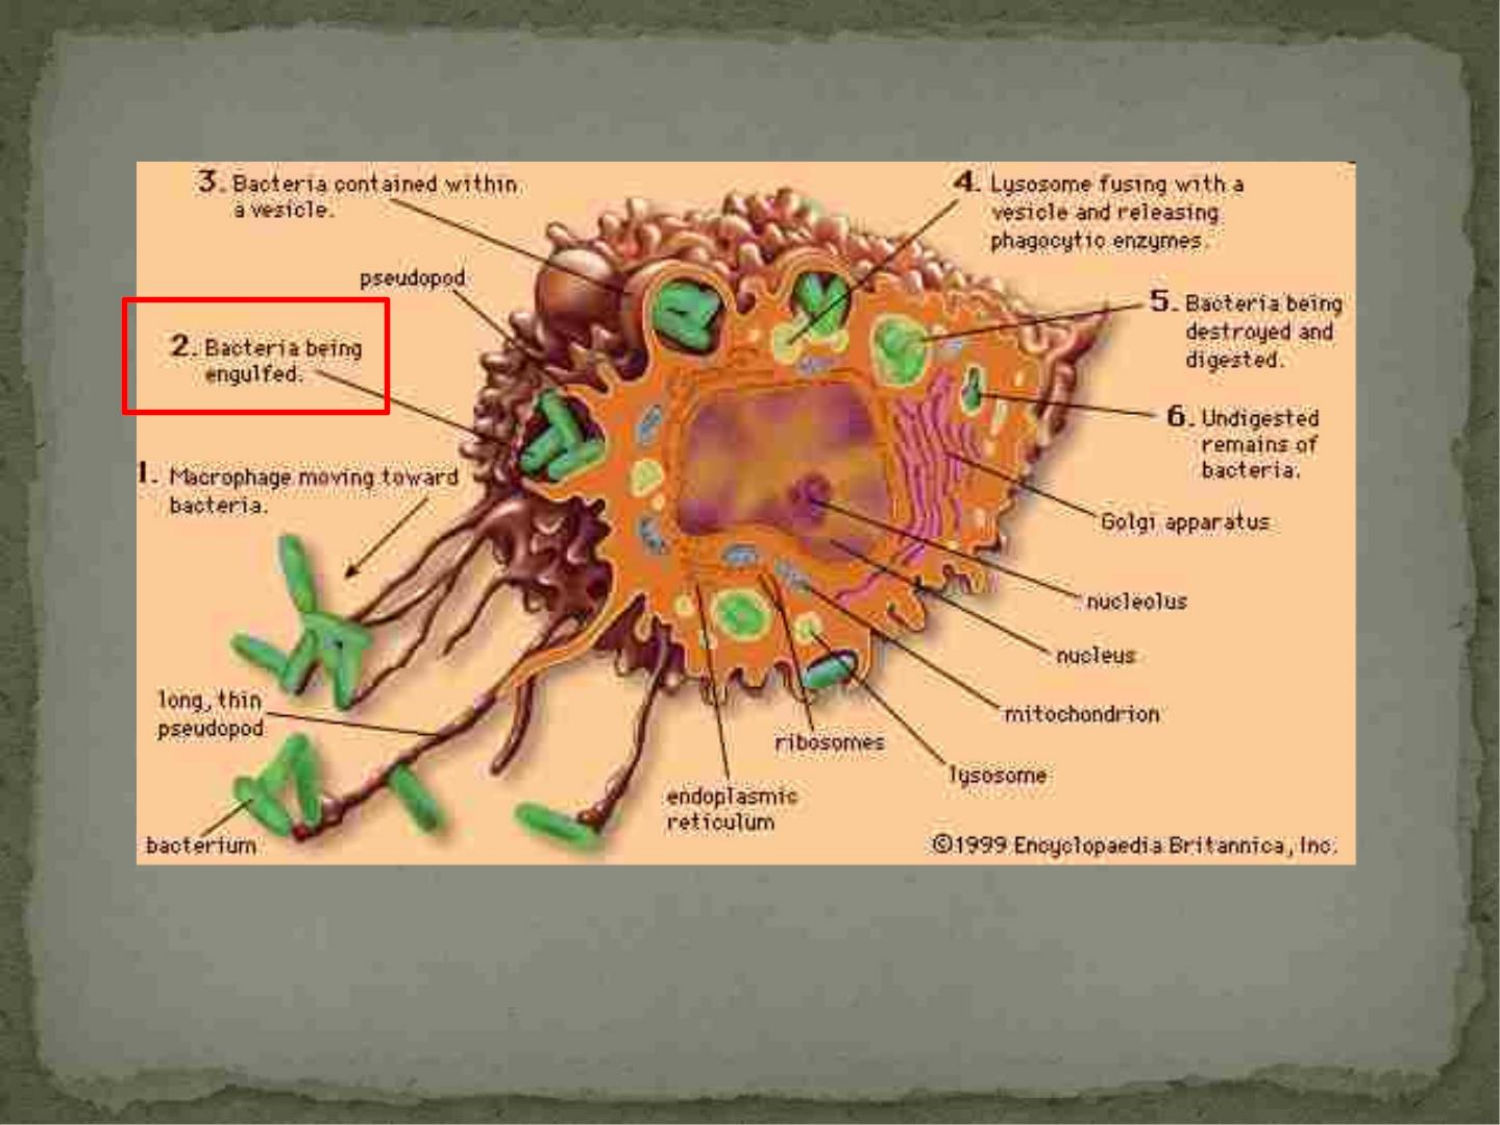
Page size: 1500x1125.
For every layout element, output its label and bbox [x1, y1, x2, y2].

text_box [0, 0, 1500, 1125]
